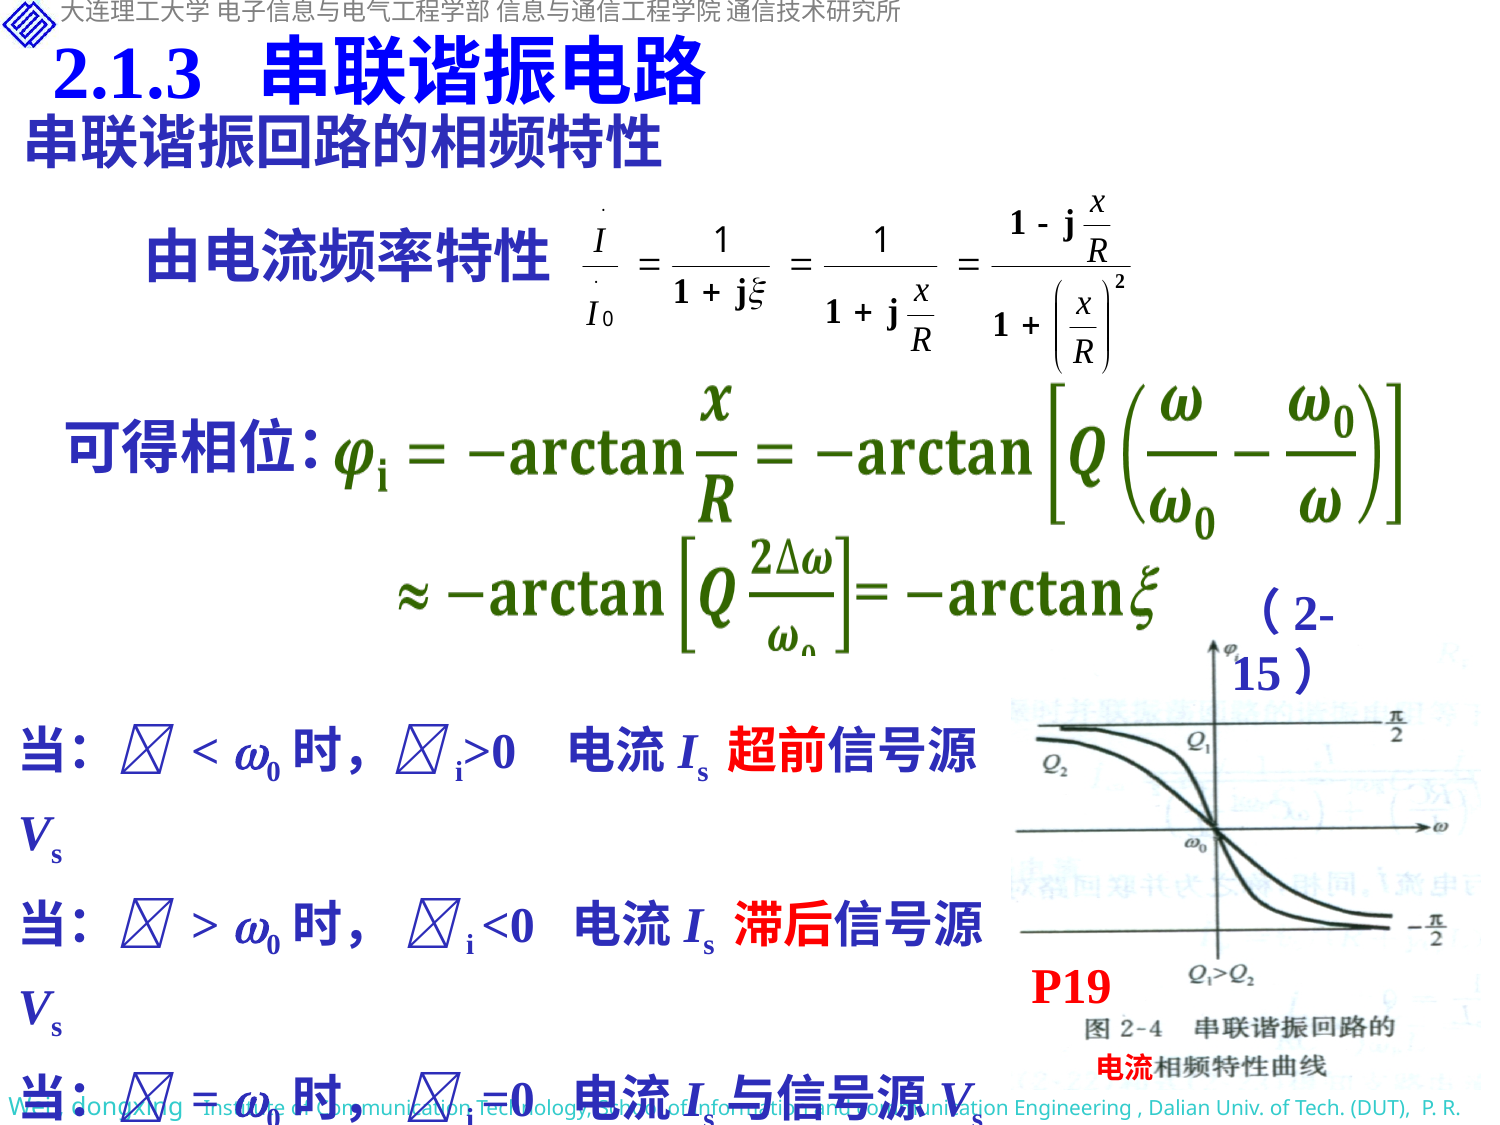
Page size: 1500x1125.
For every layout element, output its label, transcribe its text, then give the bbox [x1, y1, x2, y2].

title 2.1.3 串联谐振电路 [37, 37, 888, 100]
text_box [128, 173, 1139, 372]
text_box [48, 373, 1452, 666]
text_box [2, 633, 1481, 1091]
picture [0, 0, 59, 49]
text_box 串联谐振回路的相频特性 [7, 97, 858, 183]
